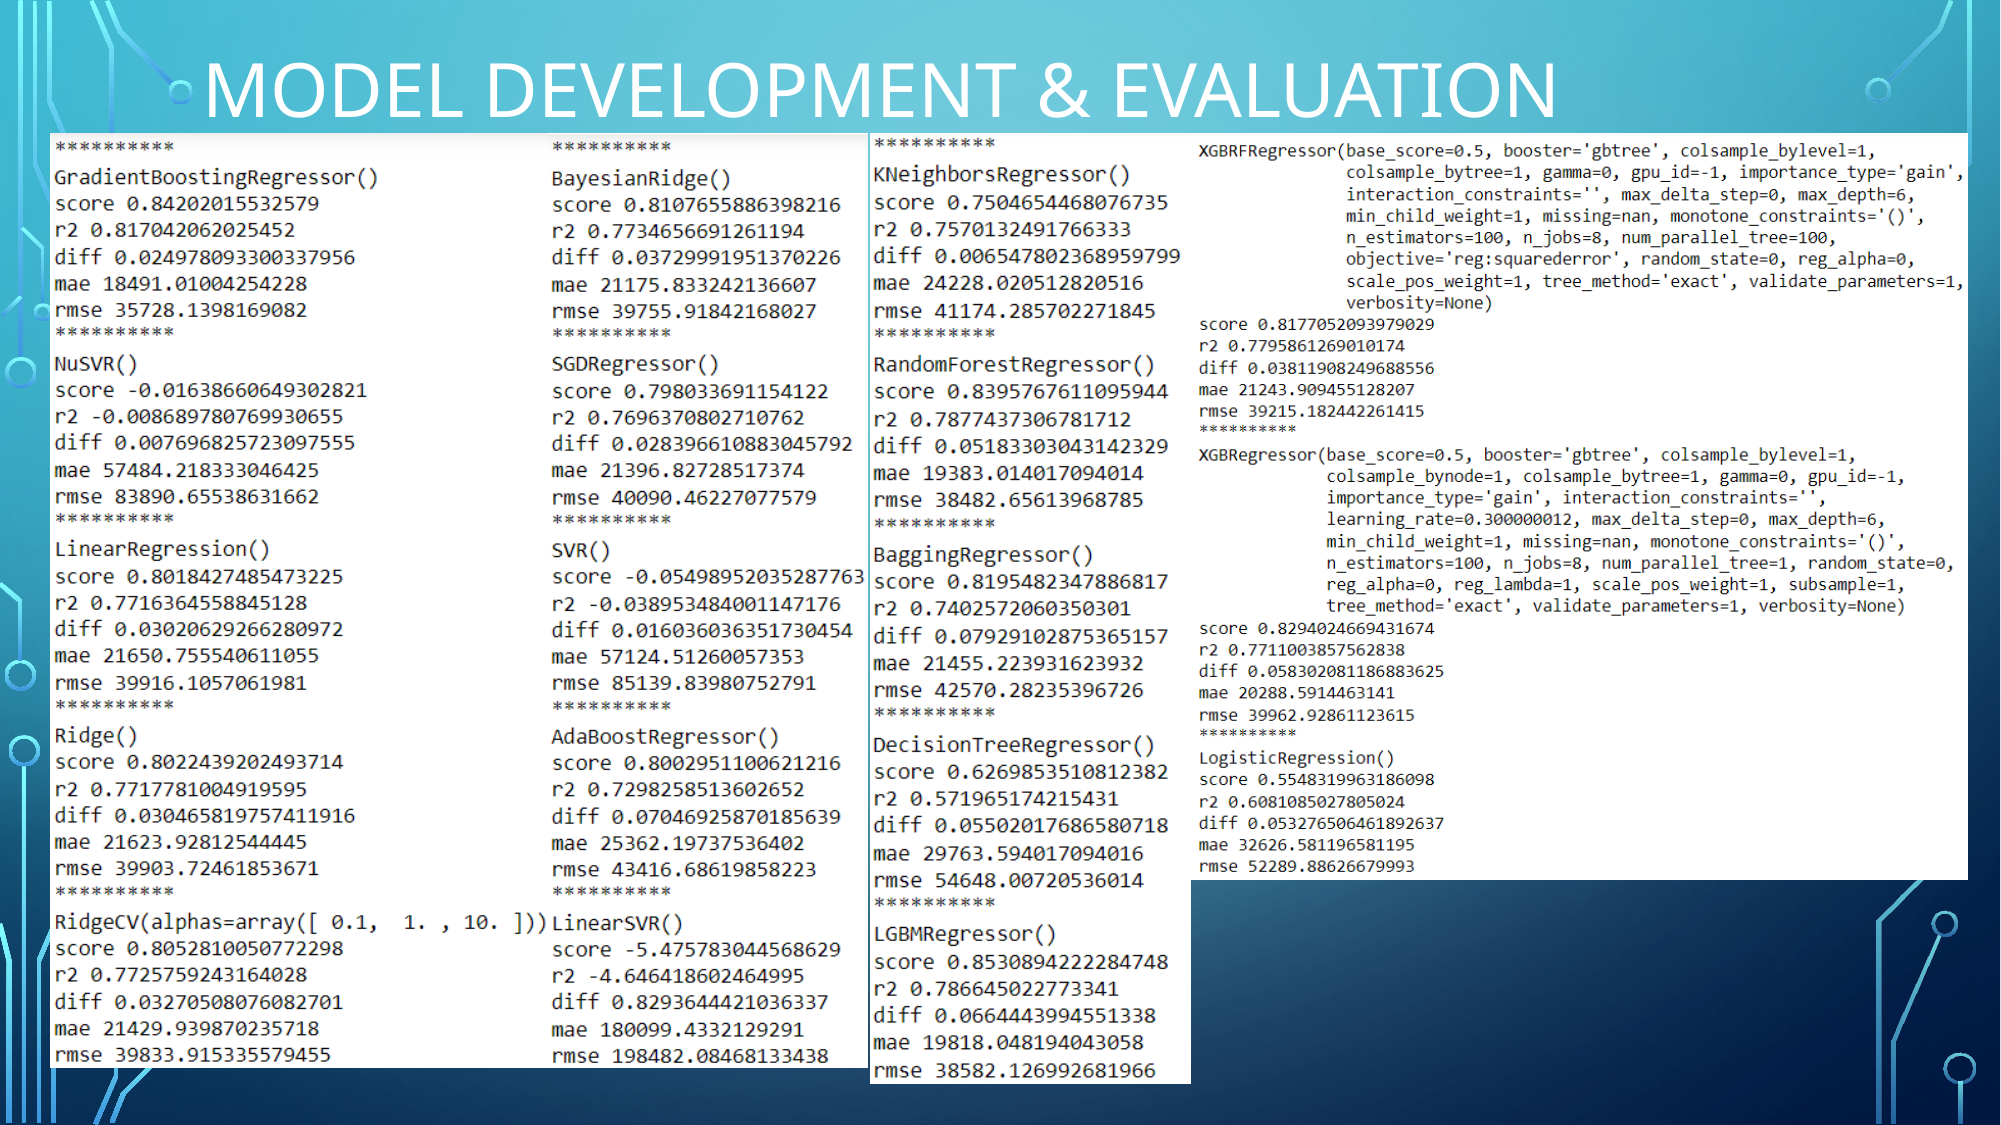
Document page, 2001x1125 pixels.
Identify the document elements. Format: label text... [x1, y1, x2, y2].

text_box [0, 0, 2000, 75]
title Model development & evaluation [187, 75, 1813, 133]
picture [49, 133, 1968, 1084]
